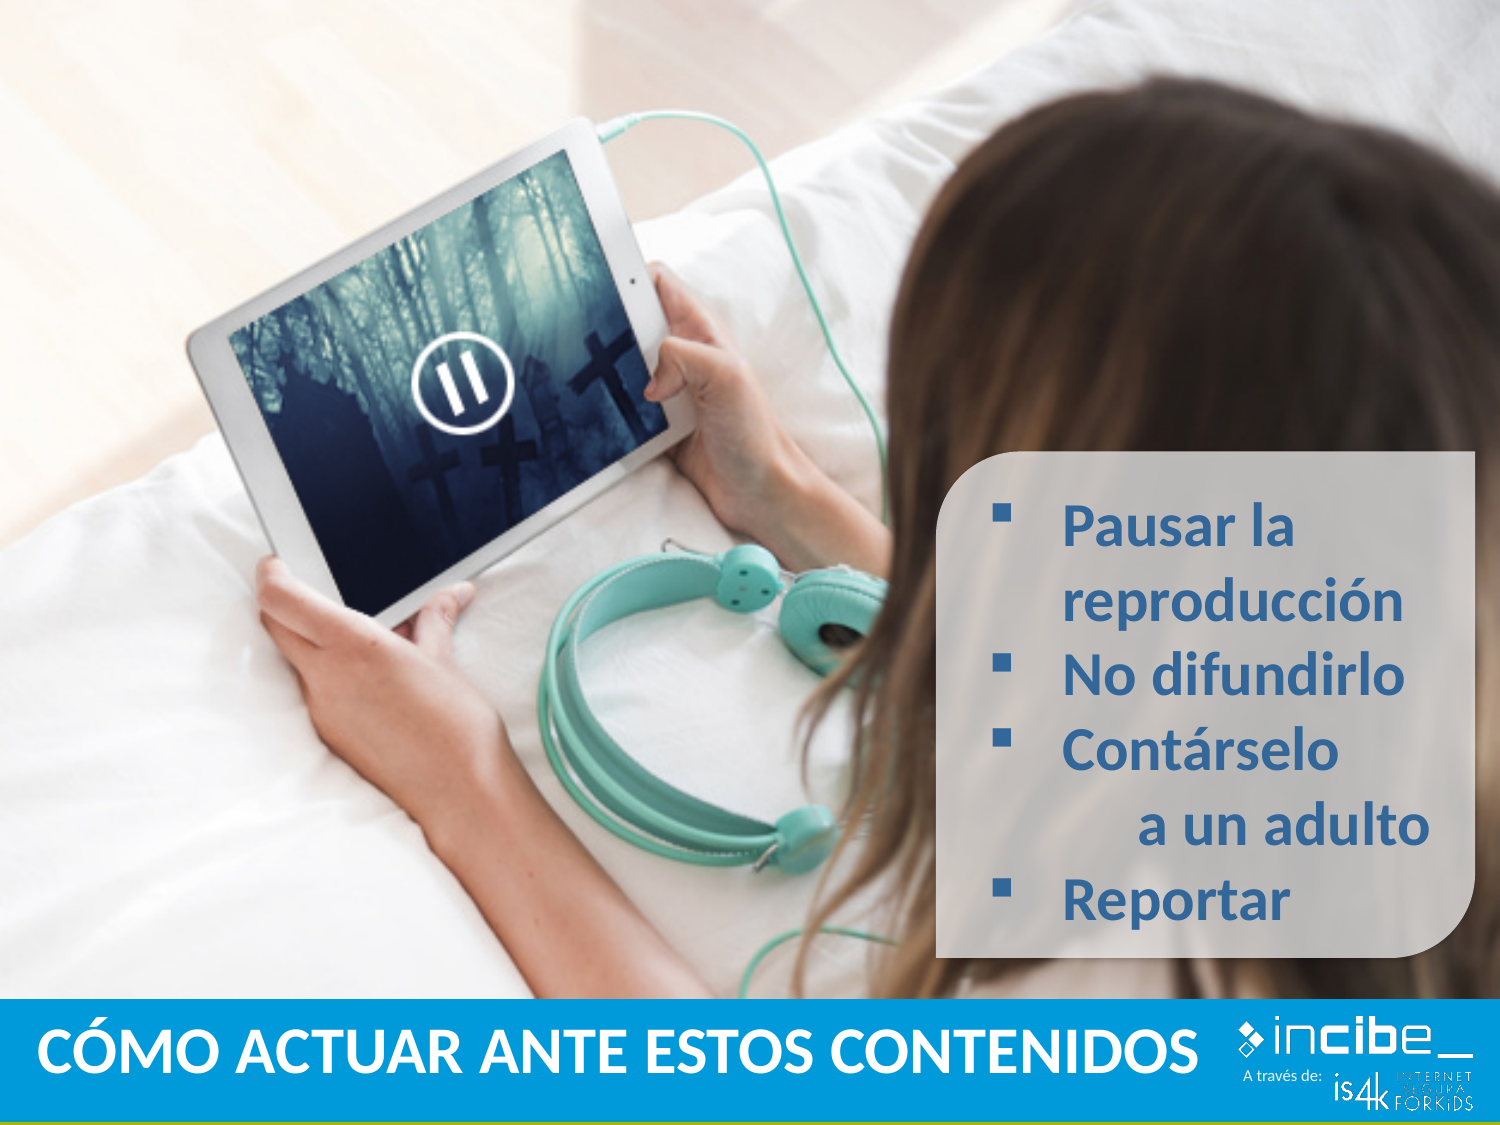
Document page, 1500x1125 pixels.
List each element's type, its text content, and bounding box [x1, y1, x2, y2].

text_box Pausar la reproducción No difundirlo Contárselo a un adulto Reportar [972, 1008, 1500, 1125]
picture [0, 0, 1500, 998]
title CÓMO ACTUAR ANTE ESTOS CONTENIDOS [22, 1008, 972, 1125]
